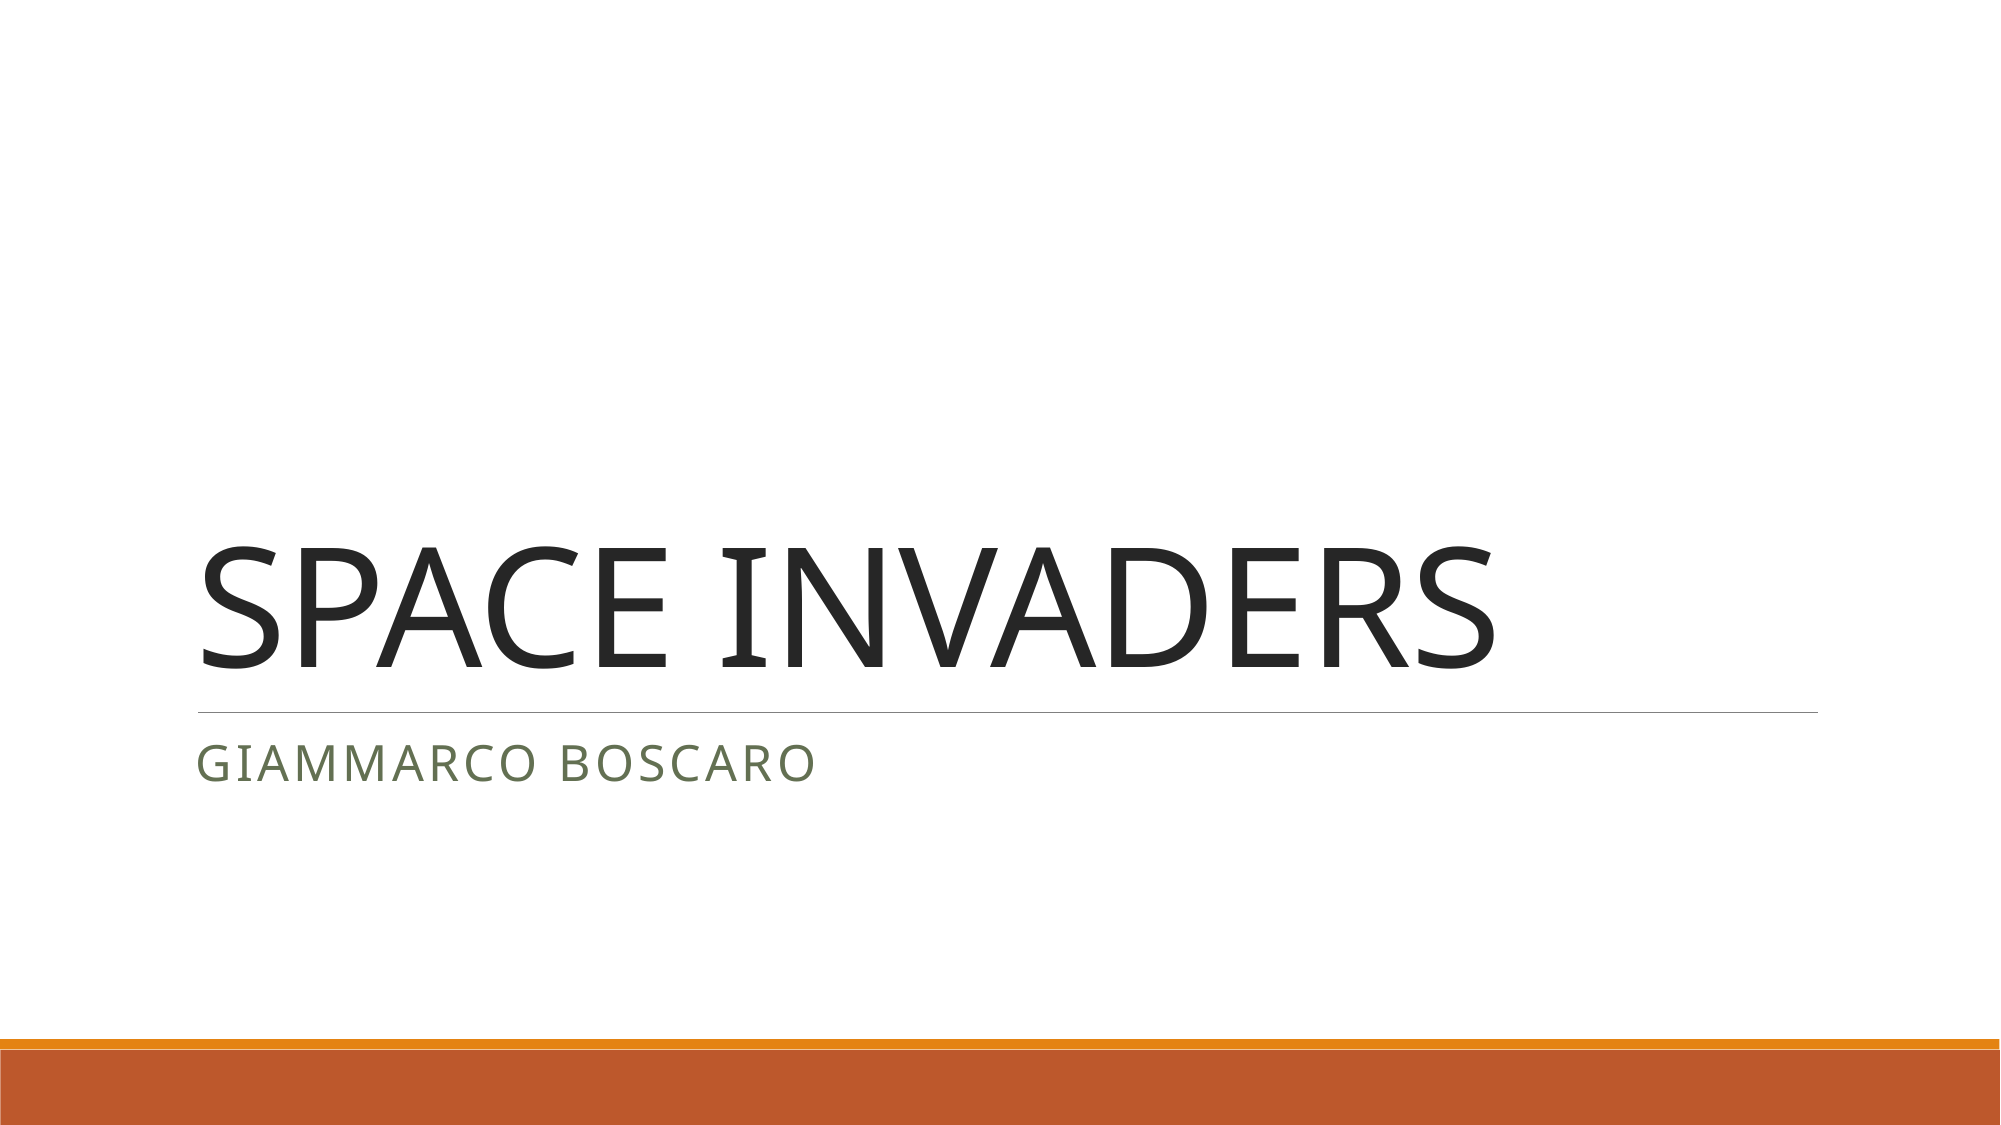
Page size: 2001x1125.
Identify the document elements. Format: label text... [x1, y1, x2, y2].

subtitle Giammarco Boscaro [180, 730, 1831, 919]
title SPACE INVADERS [180, 124, 1830, 710]
